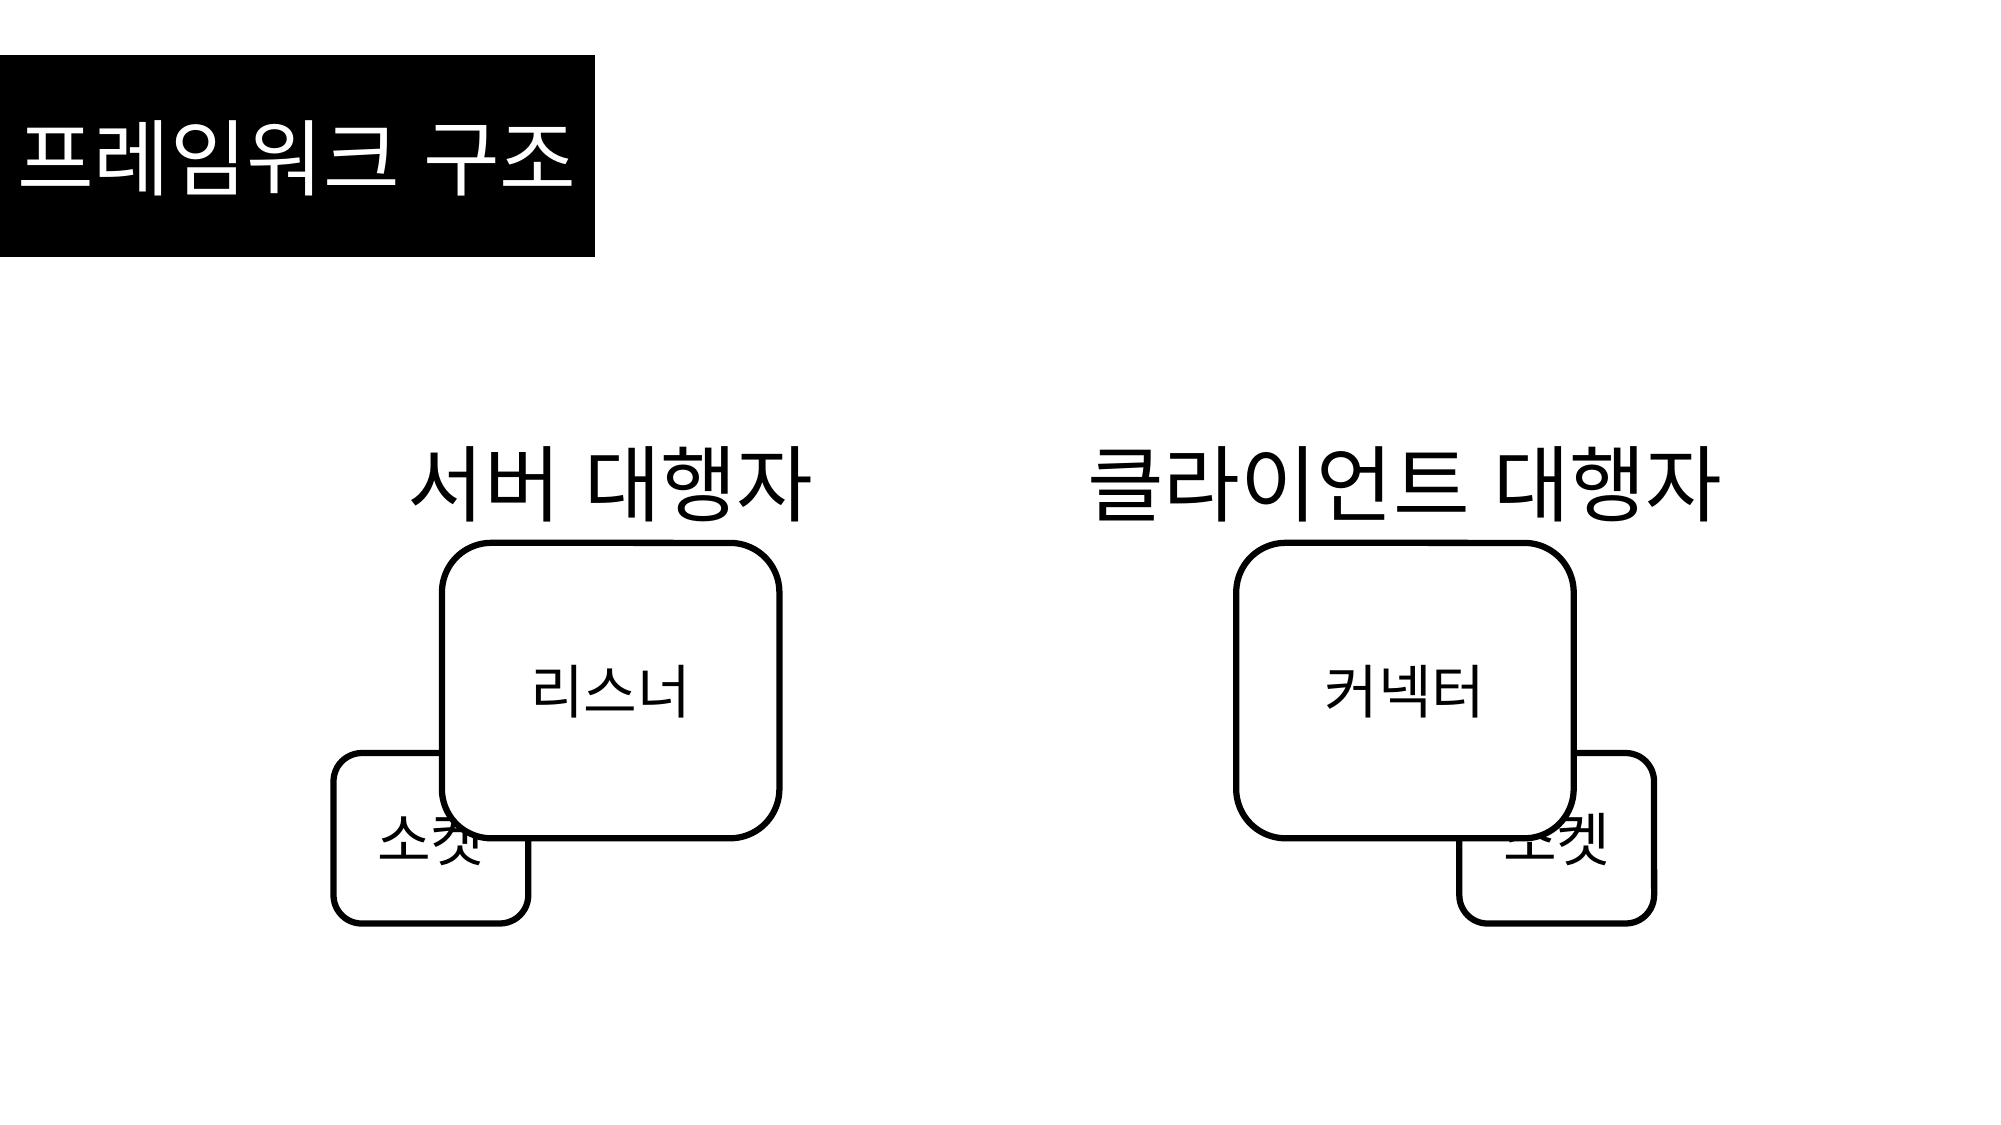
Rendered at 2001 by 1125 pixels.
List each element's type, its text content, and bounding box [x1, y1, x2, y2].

text_box 클라이언트 대행자 [1072, 424, 1738, 540]
text_box 리스너 [440, 541, 781, 840]
text_box 서버 대행자 [393, 424, 829, 540]
text_box 소켓 [332, 751, 530, 925]
text_box 프레임워크 구조 [0, 55, 595, 257]
text_box 커넥터 [1235, 541, 1575, 840]
text_box 소켓 [1458, 751, 1656, 925]
